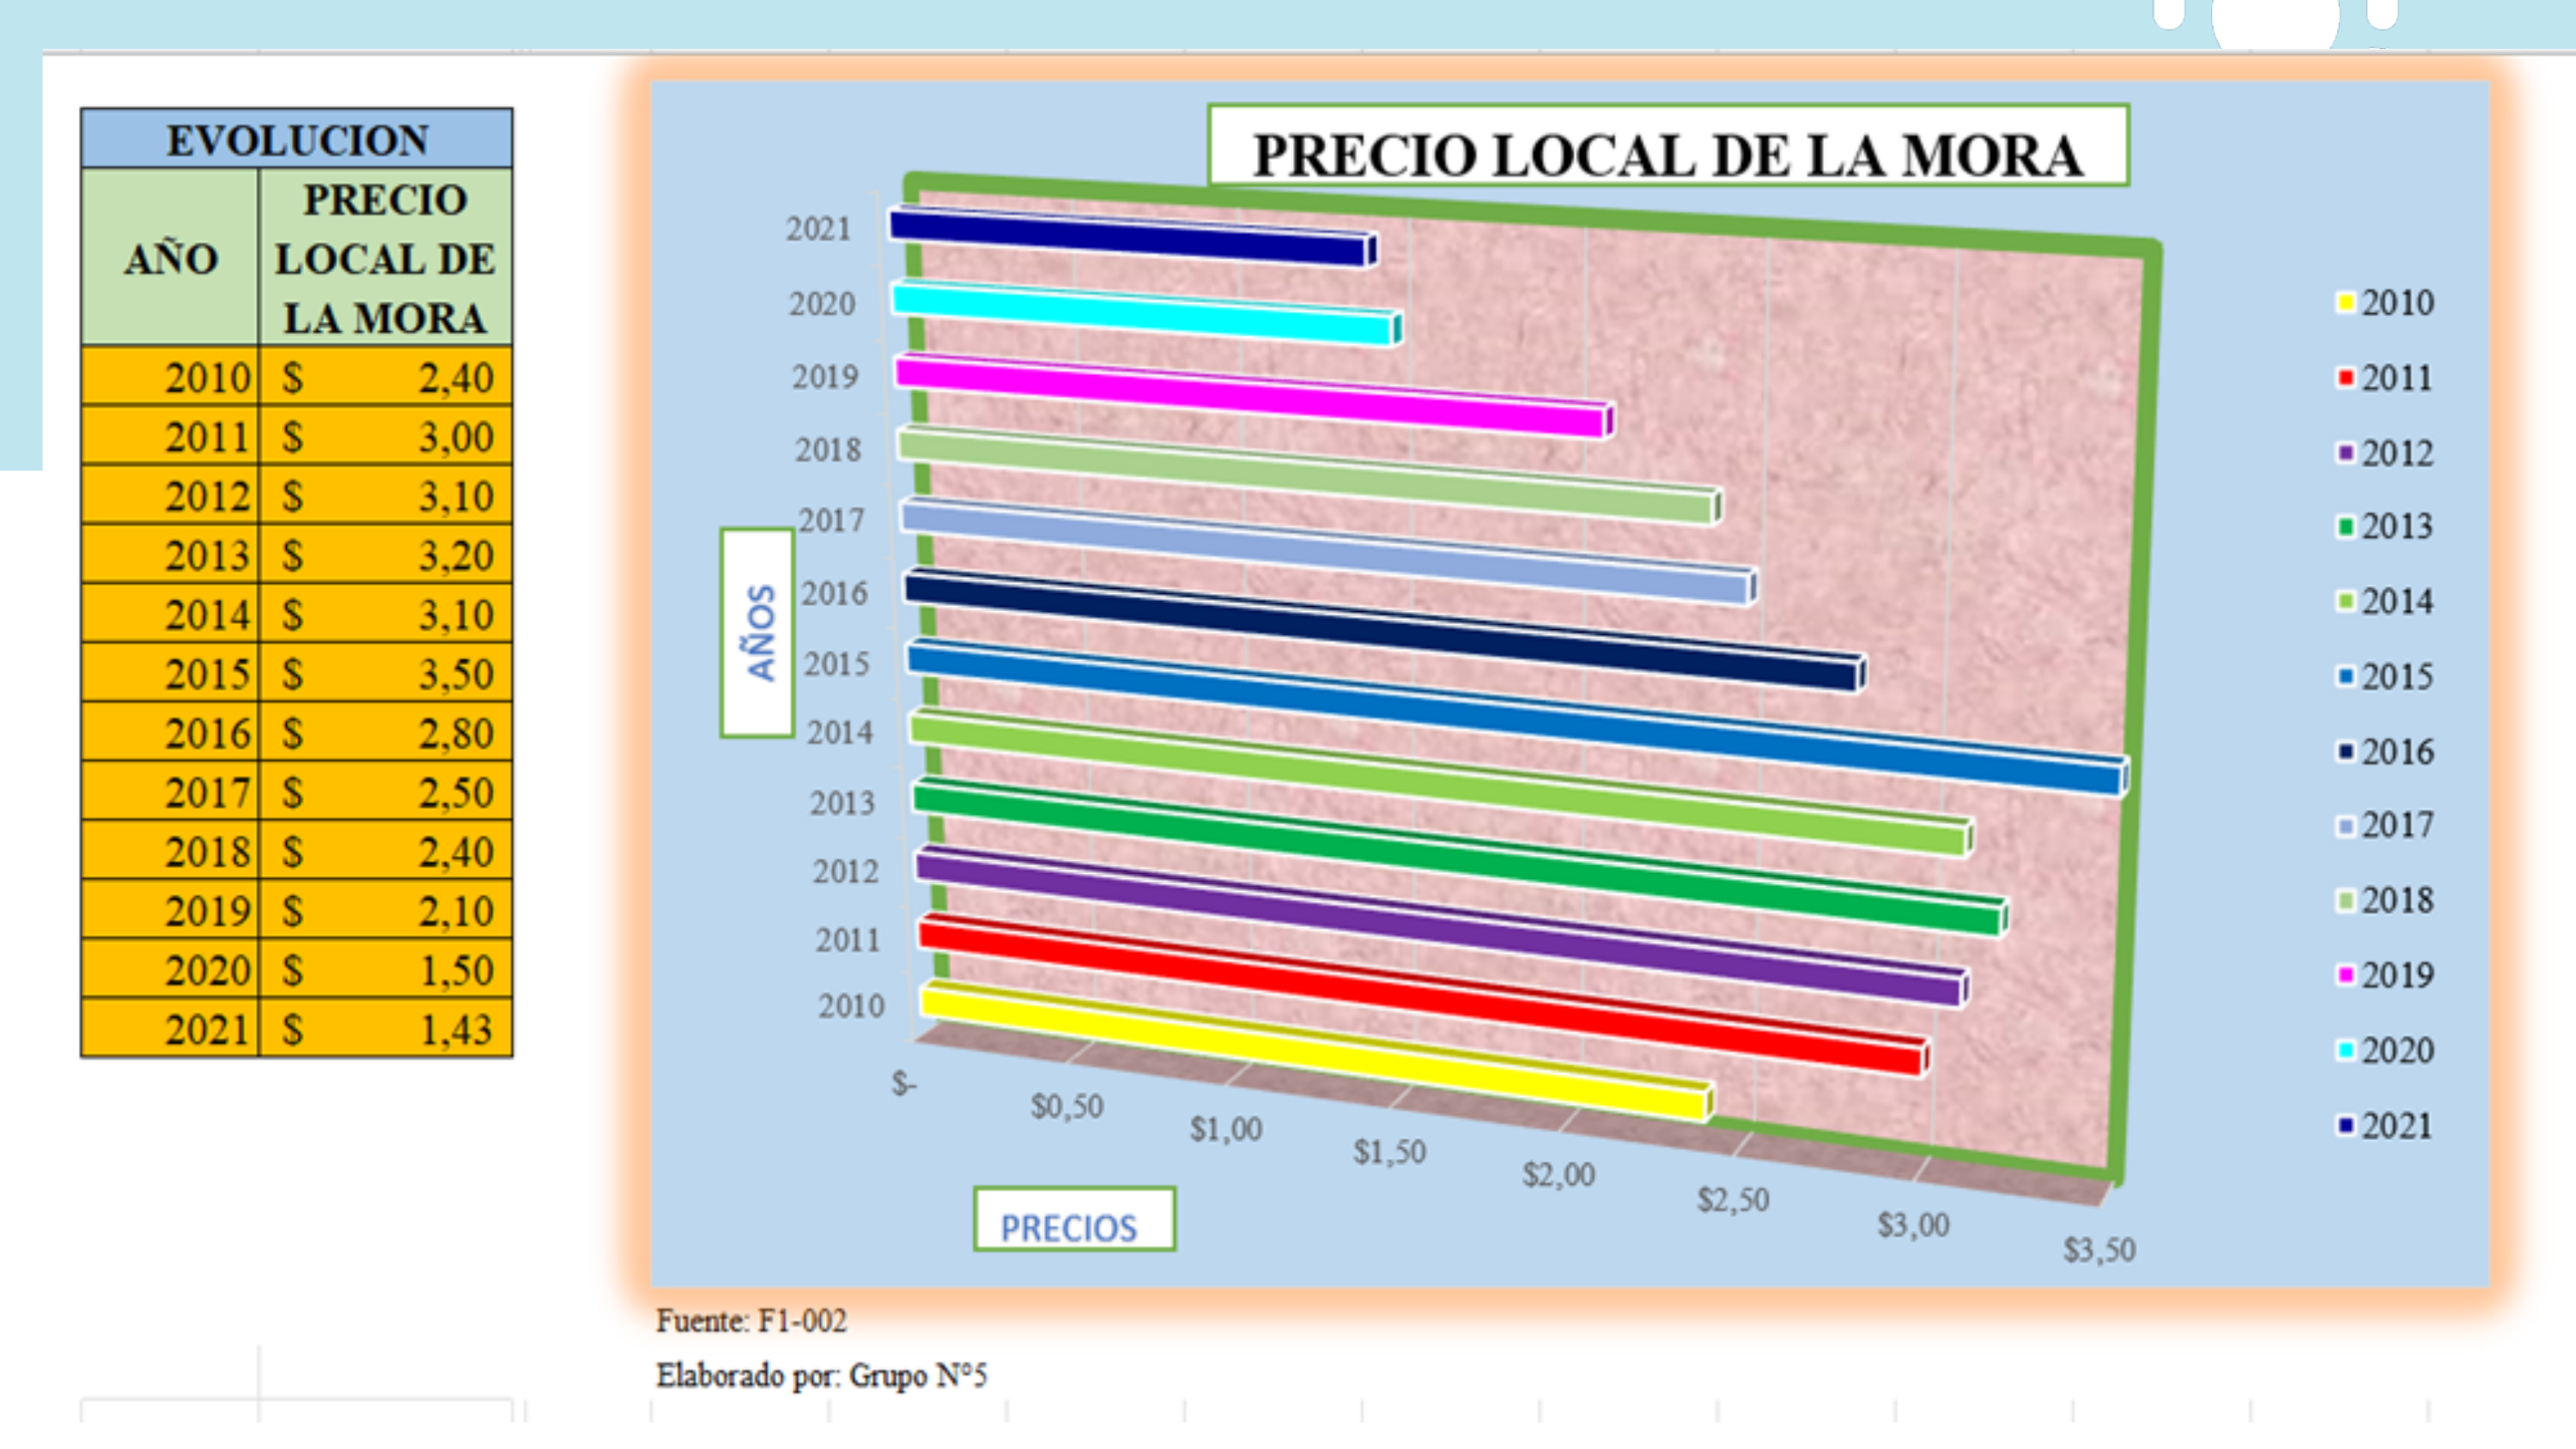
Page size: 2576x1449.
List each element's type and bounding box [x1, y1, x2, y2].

text_box [42, 481, 2576, 1422]
text_box [0, 0, 2576, 471]
